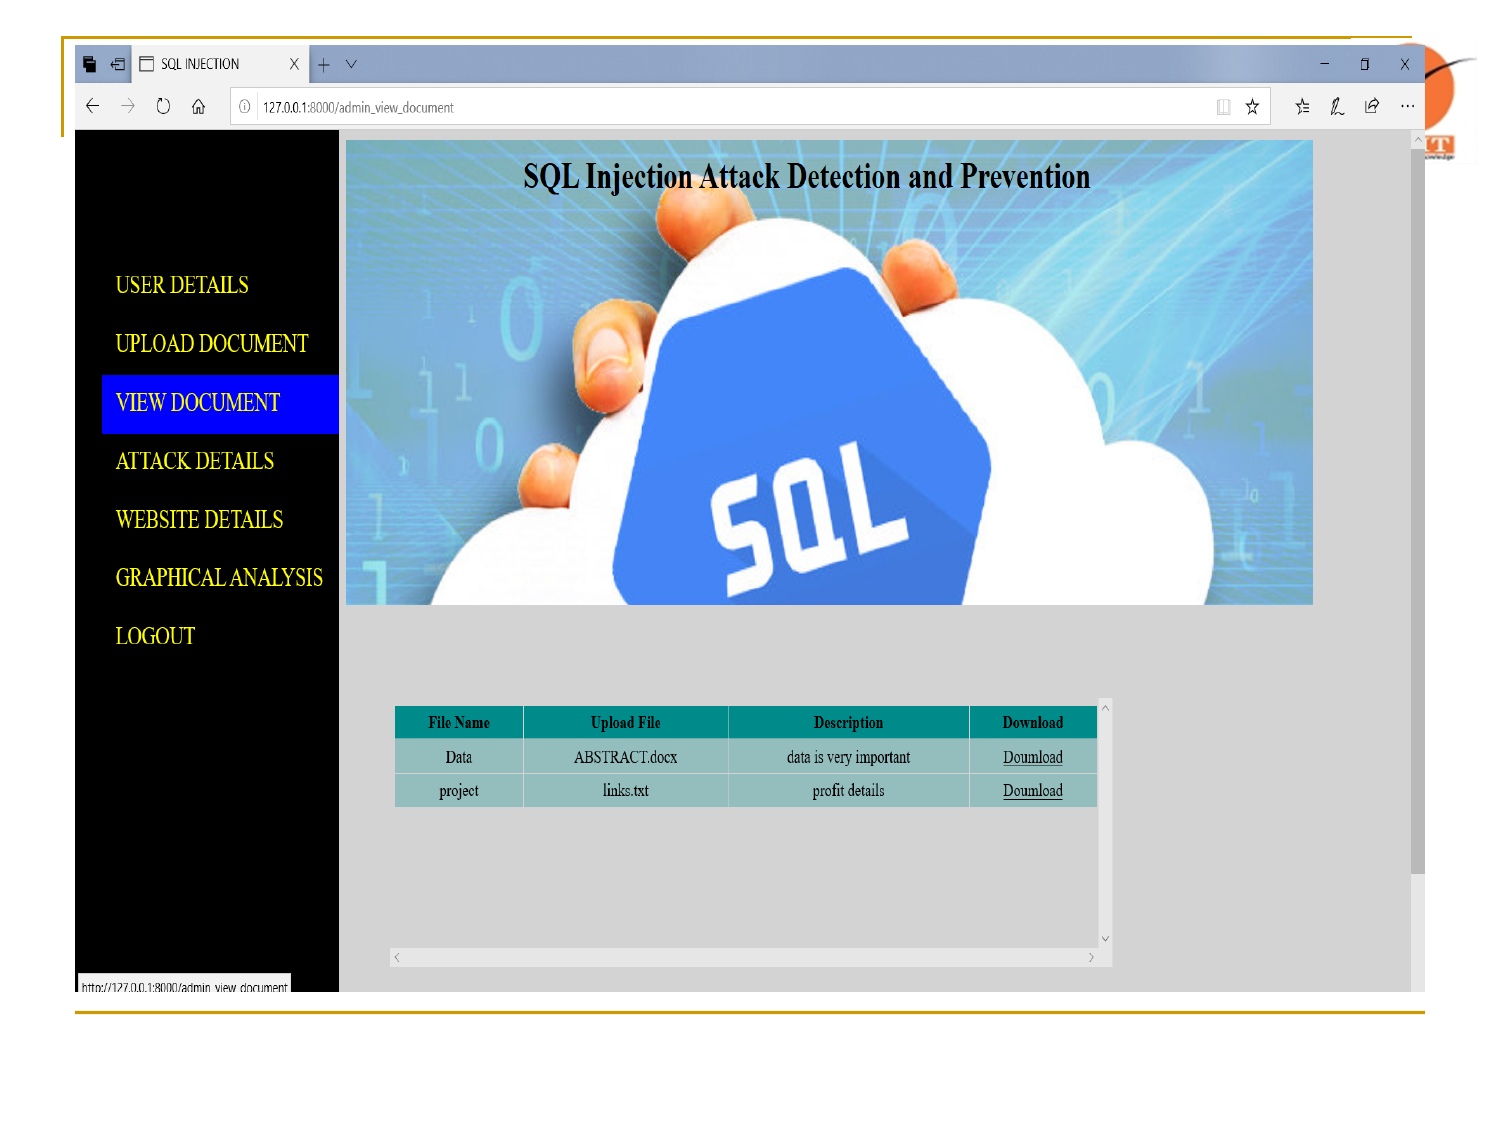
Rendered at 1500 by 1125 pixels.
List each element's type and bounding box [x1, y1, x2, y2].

picture [1350, 37, 1478, 165]
list [74, 45, 1426, 992]
